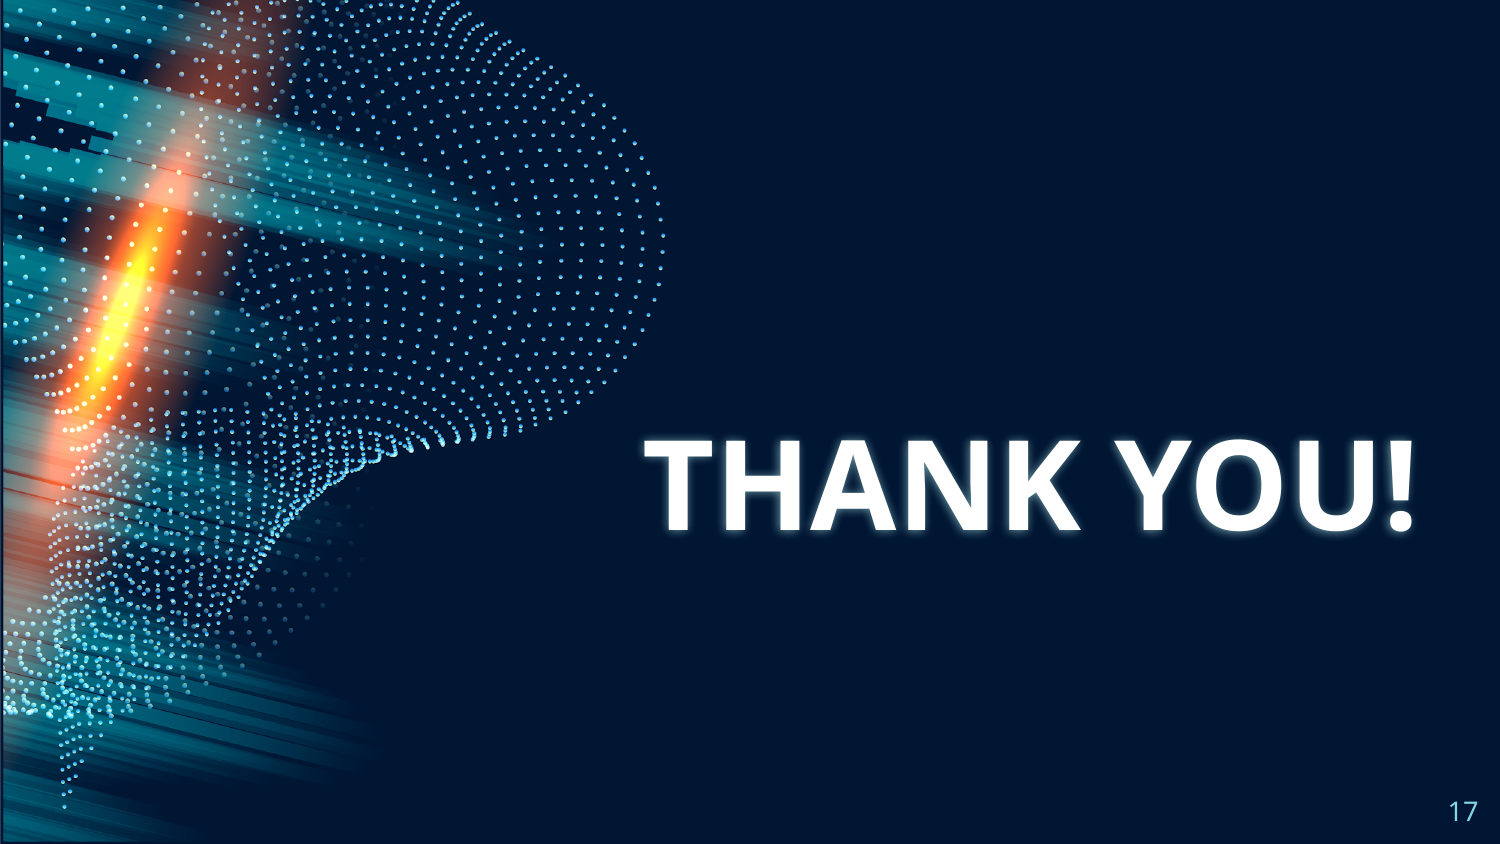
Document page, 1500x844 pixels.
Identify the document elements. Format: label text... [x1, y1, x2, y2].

picture [0, 0, 1500, 844]
slide_number ‹#› [1403, 779, 1494, 844]
title THANK YOU! [579, 269, 1483, 571]
